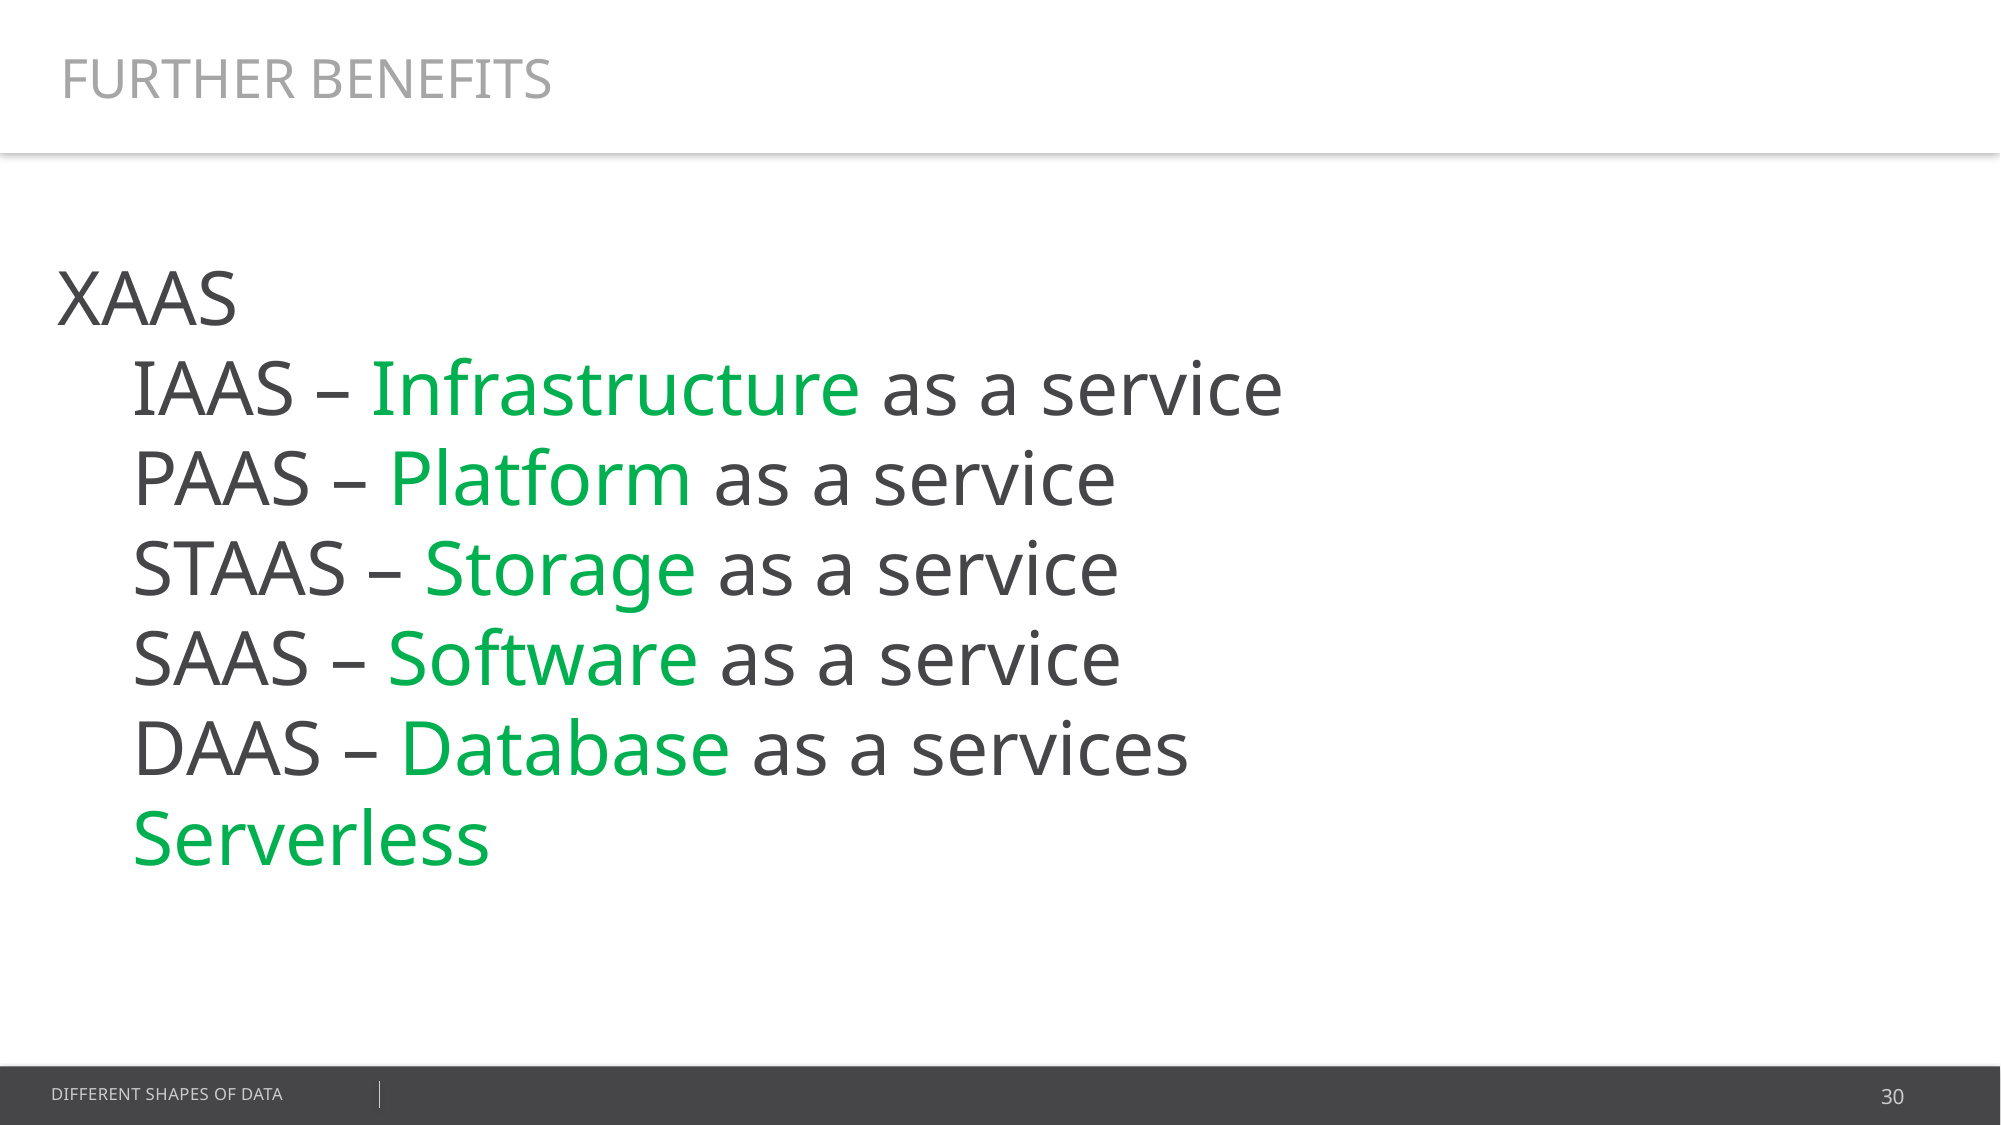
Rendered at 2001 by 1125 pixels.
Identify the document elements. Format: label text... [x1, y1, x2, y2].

list FURTHER BENEFITS [0, 0, 2000, 153]
text_box XAAS IAAS – Infrastructure as a service PAAS – Platform as a service STAAS – Storage as a service SAAS – Software as a service DAAS – Database as a services Serverless [42, 152, 1658, 888]
